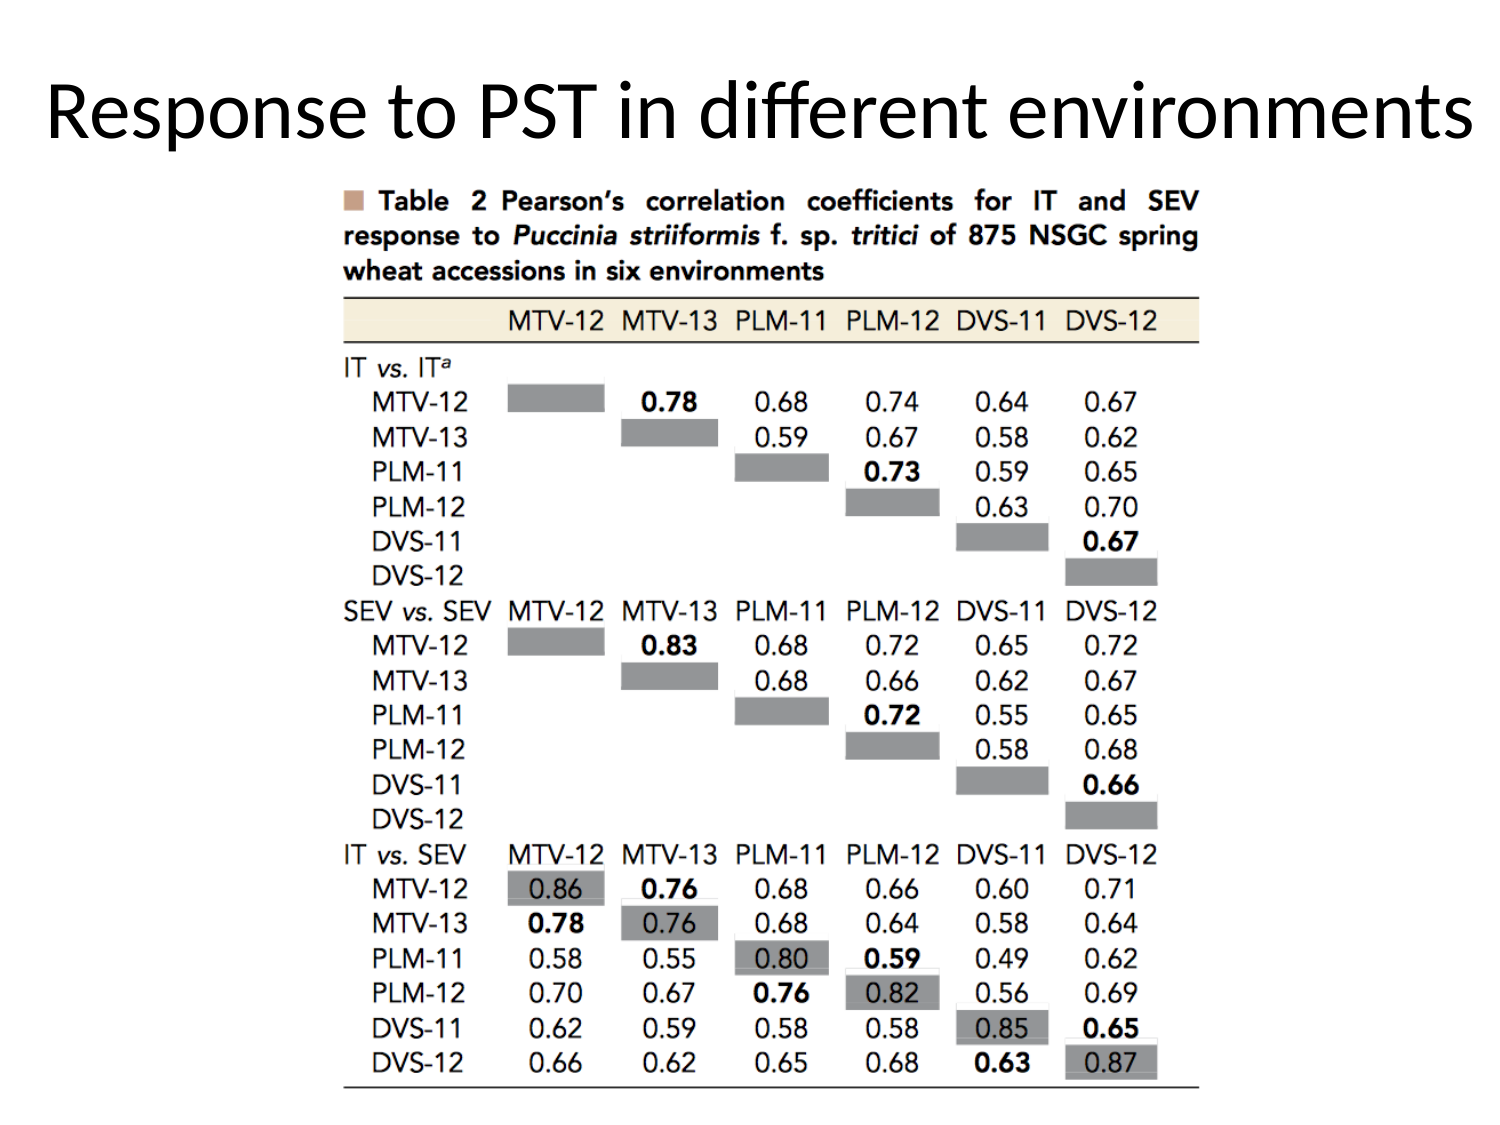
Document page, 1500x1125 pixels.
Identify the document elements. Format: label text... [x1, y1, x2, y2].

text_box Response to PST in different environments [0, 47, 1500, 236]
picture [292, 171, 1229, 1091]
